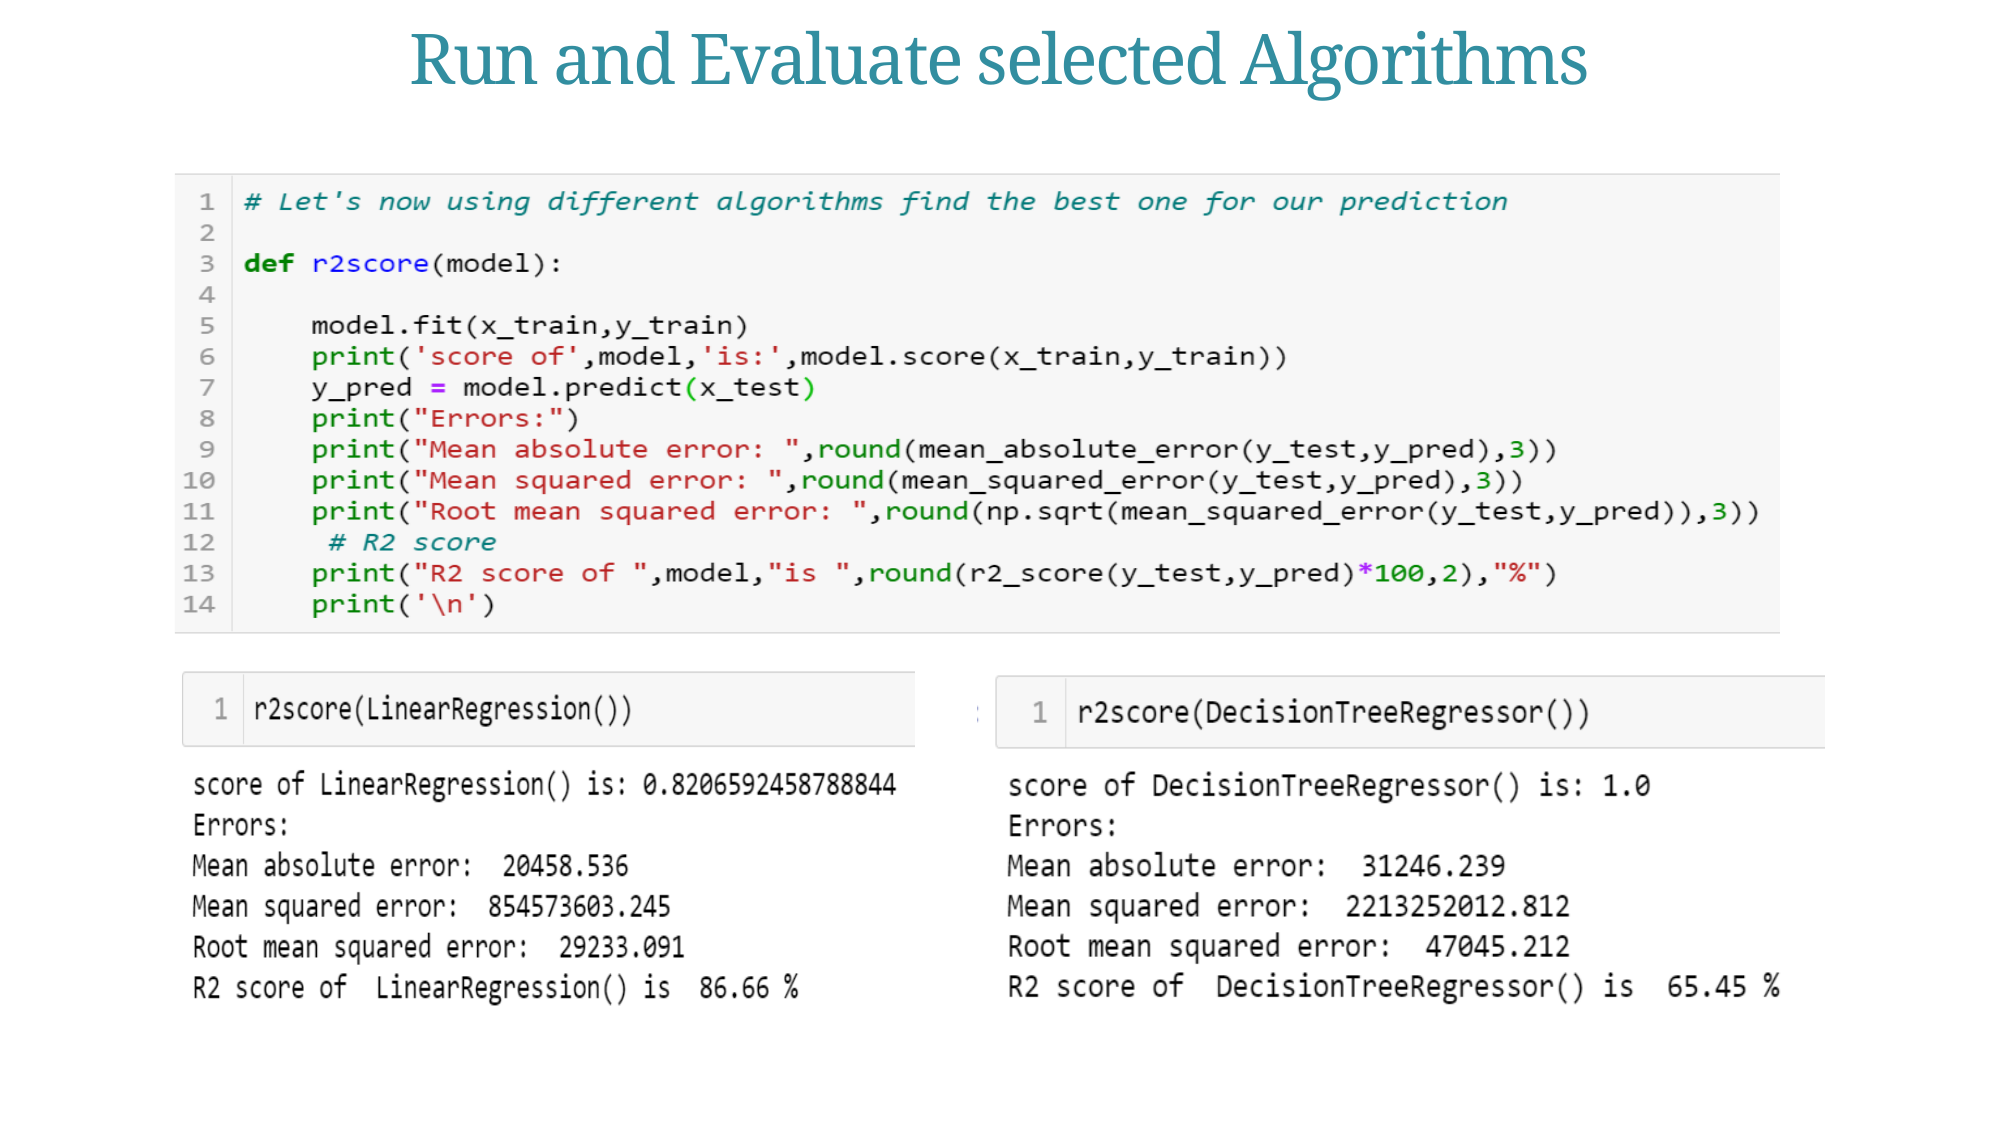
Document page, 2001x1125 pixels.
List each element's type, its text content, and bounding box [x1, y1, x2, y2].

picture [174, 671, 916, 1044]
title Run and Evaluate selected Algorithms [137, 18, 1863, 204]
picture [977, 671, 1826, 1067]
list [174, 169, 1781, 639]
